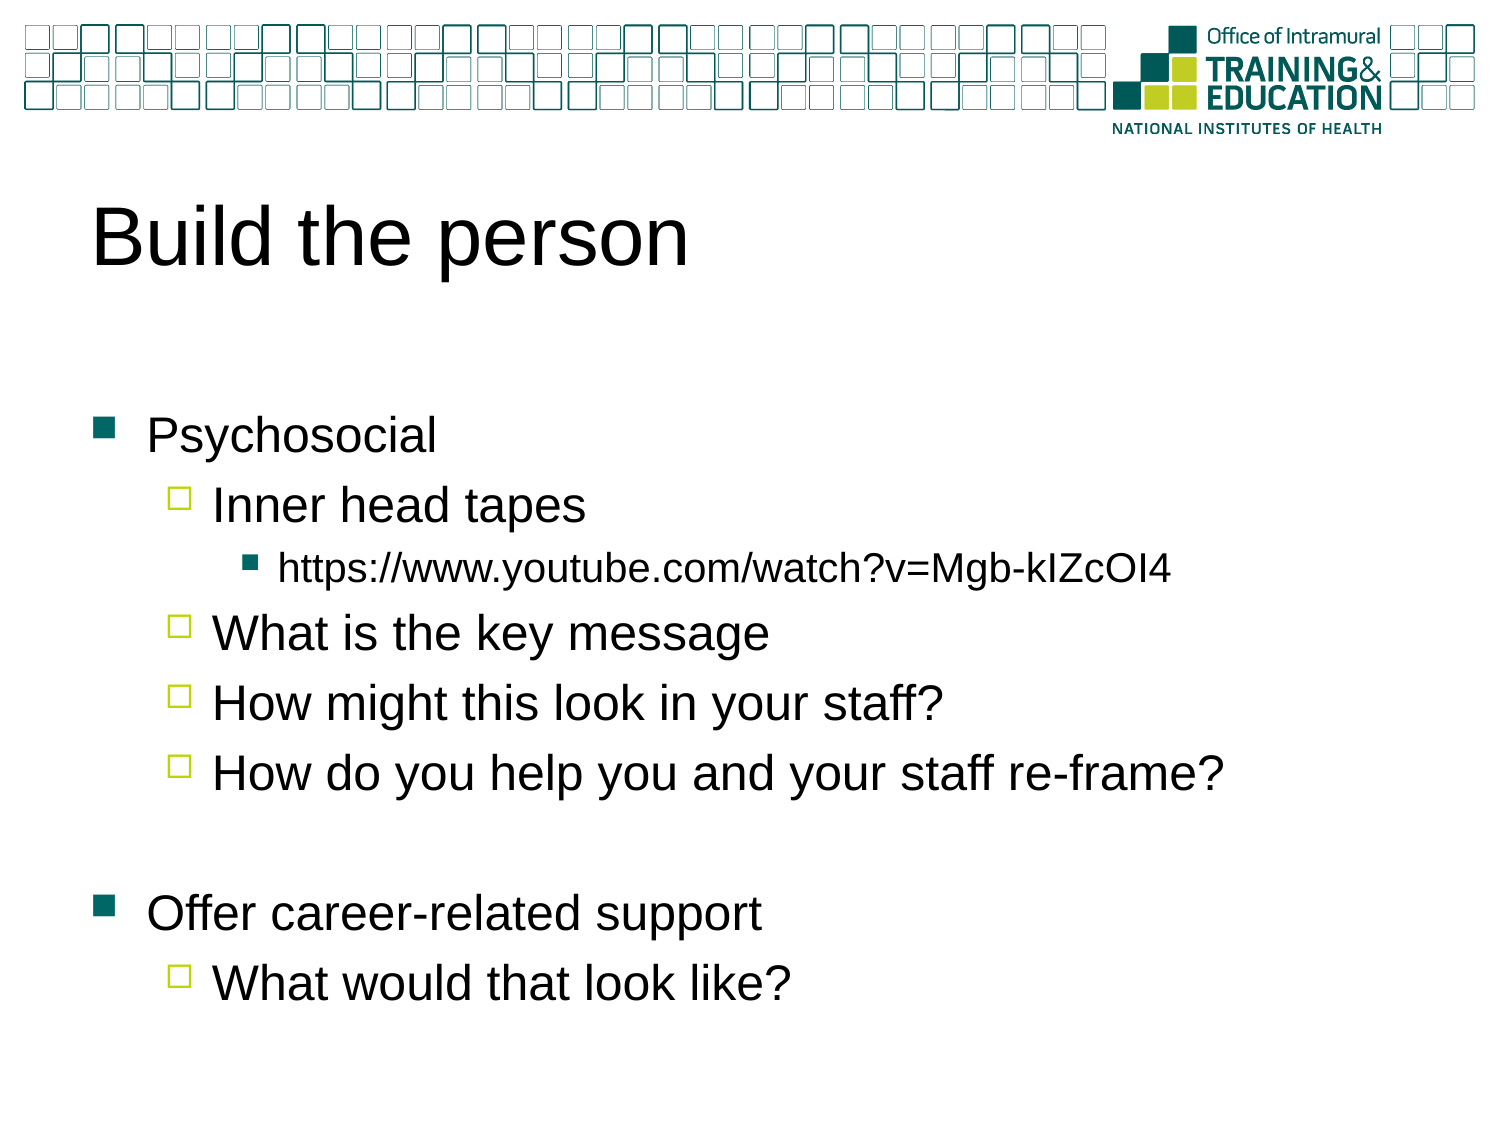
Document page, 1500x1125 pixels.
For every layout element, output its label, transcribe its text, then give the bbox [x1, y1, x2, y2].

title Build the person [75, 174, 1425, 324]
list Psychosocial Inner head tapes https://www.youtube.com/watch?v=Mgb-kIZcOI4 What is the key message How might this look in your staff? How do you help you and your staff re-frame? Offer career-related support What would that look like? [75, 324, 1425, 963]
picture [24, 24, 1475, 134]
